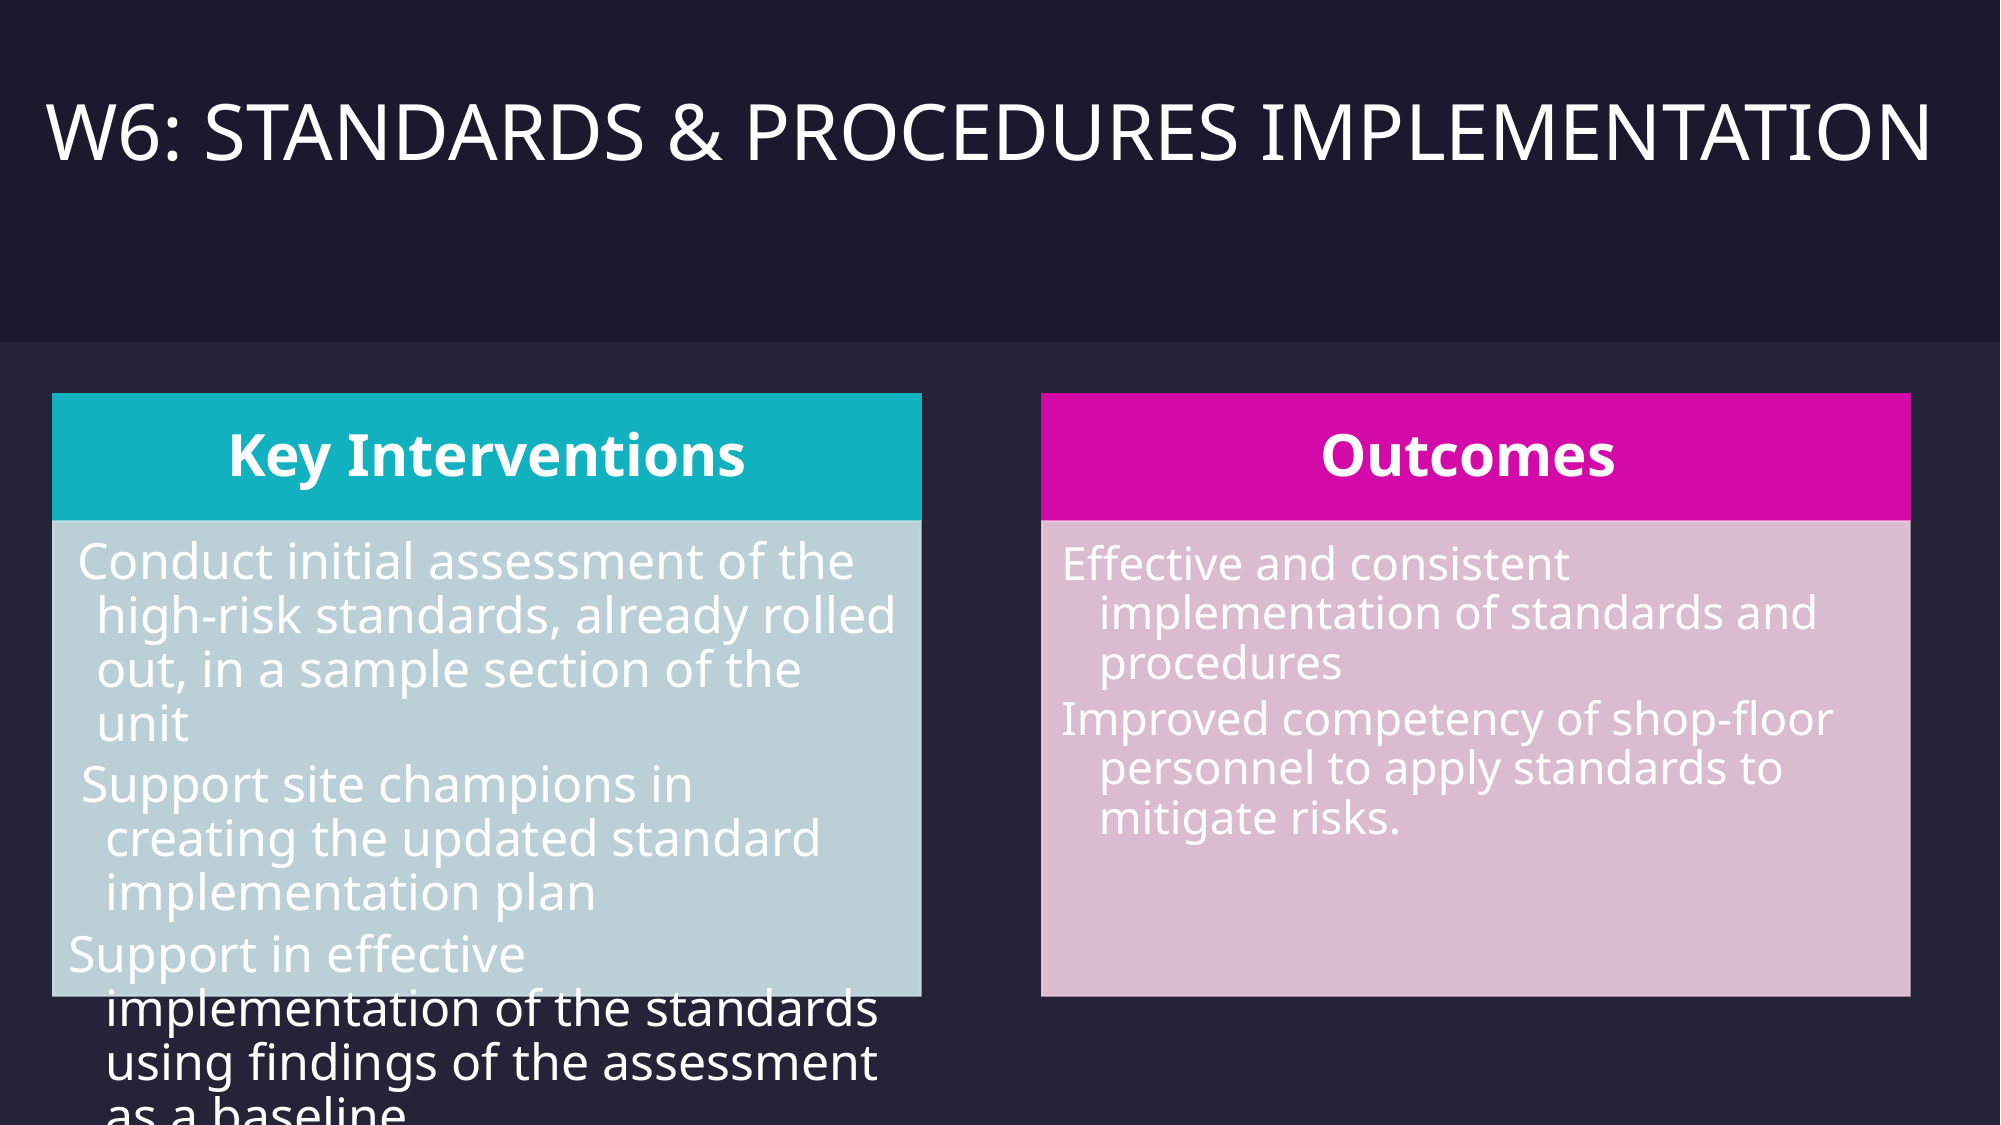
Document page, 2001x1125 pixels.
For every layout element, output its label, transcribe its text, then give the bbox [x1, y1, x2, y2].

title W6: STANDARDS & PROCEDURES IMPLEMENTATION [45, 54, 1955, 217]
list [53, 389, 1910, 1000]
text_box [0, 0, 2000, 341]
text_box [0, 341, 2000, 1125]
